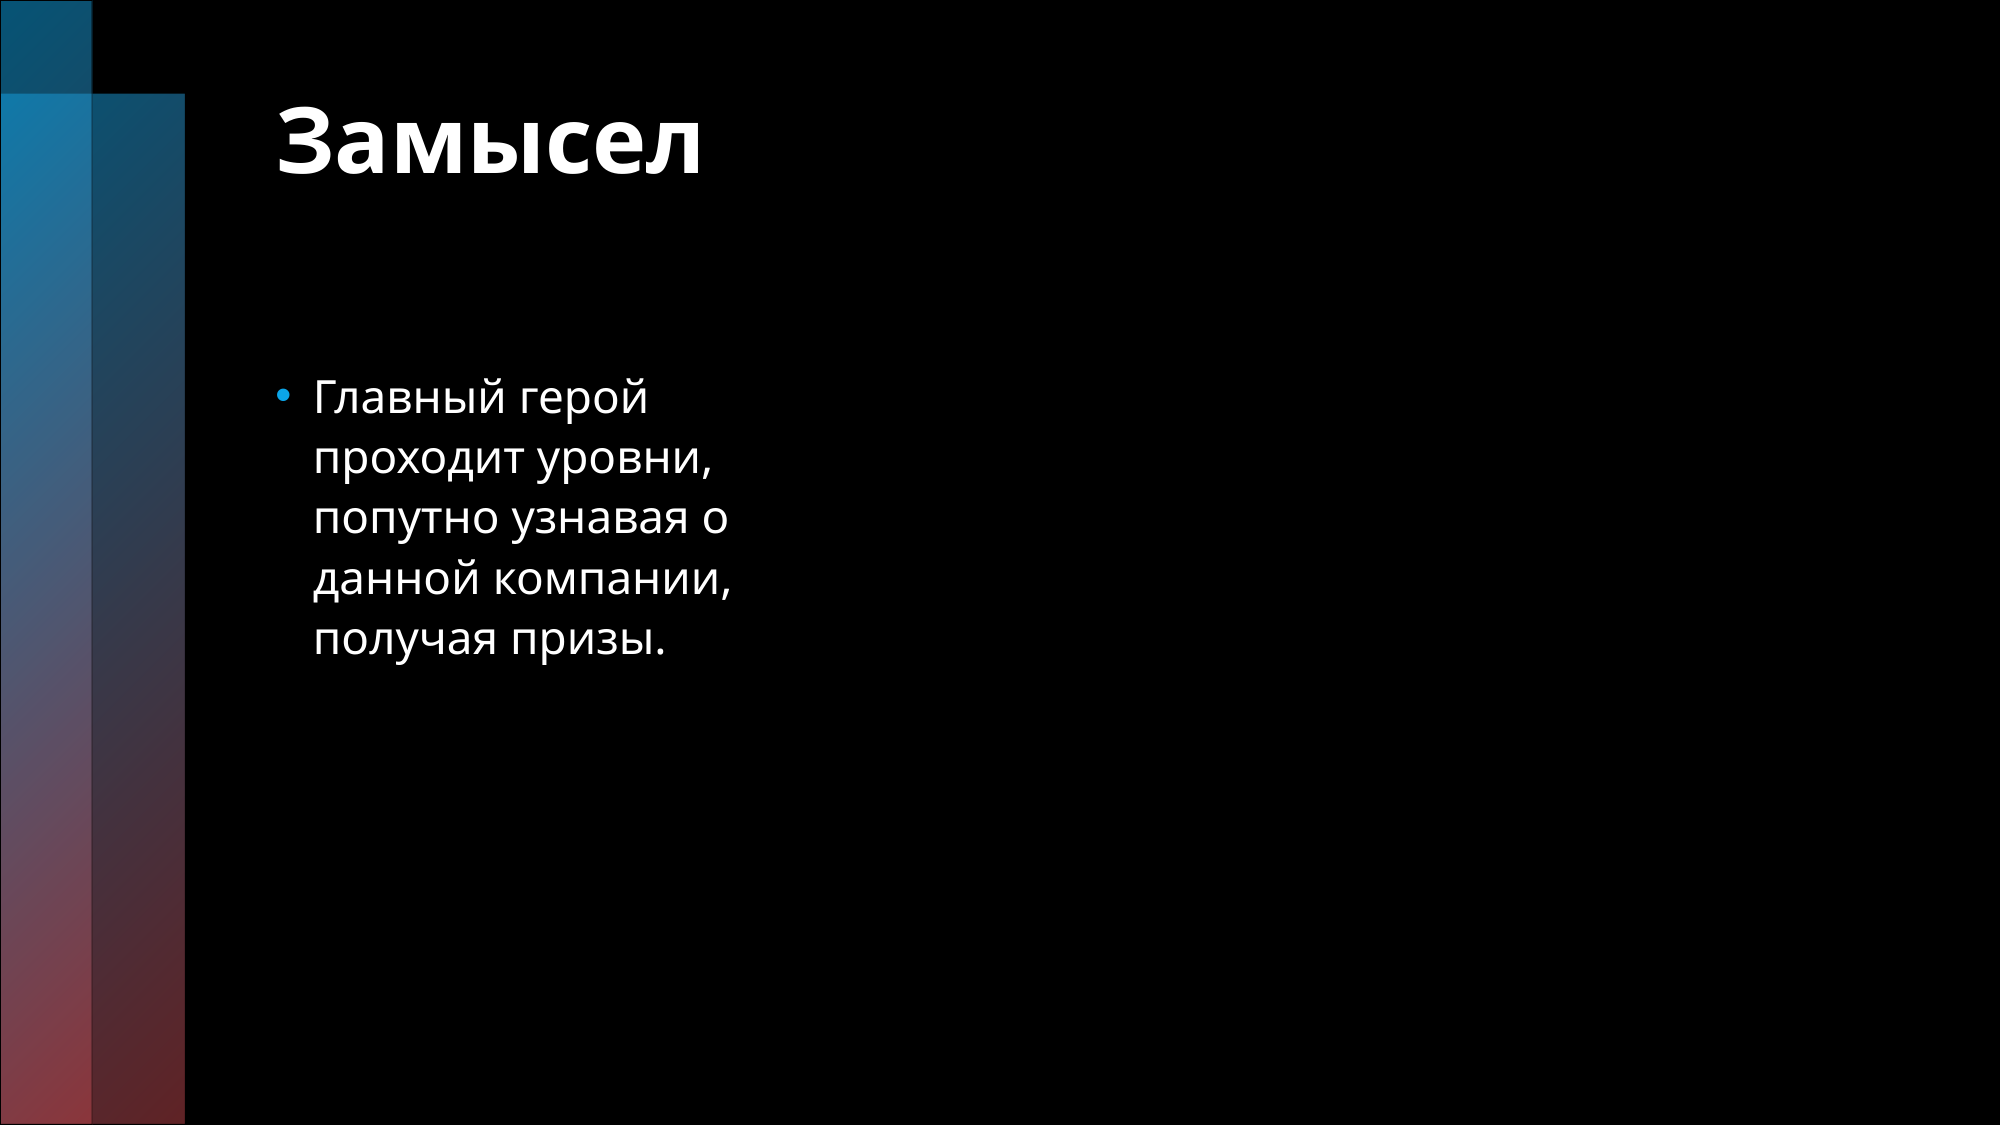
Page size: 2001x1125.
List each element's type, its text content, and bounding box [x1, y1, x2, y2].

title Замысел [260, 74, 1817, 329]
list Главный герой проходит уровни, попутно узнавая о данной компании, получая призы. [260, 354, 851, 999]
